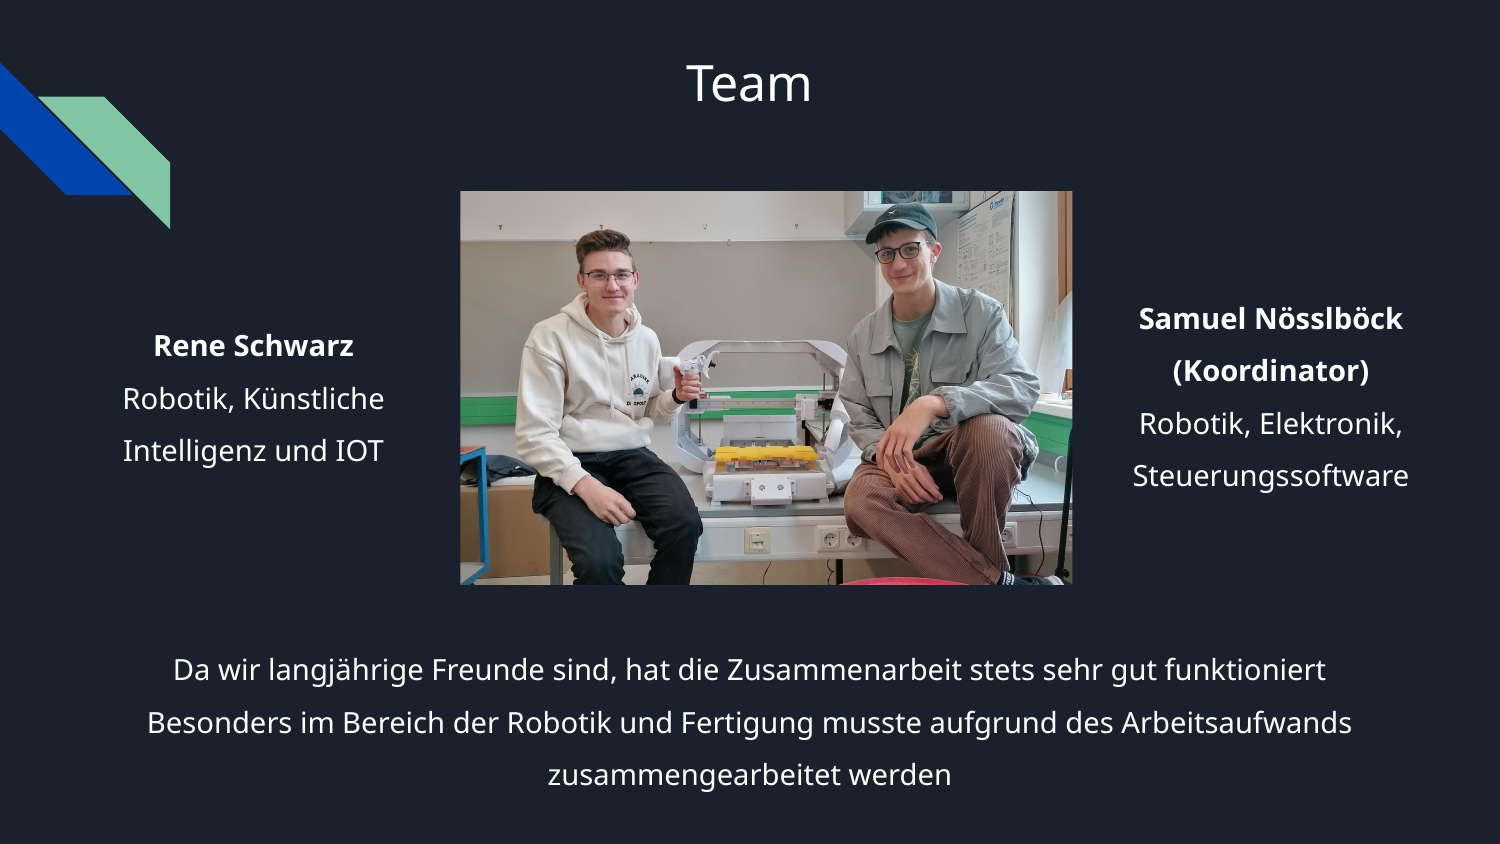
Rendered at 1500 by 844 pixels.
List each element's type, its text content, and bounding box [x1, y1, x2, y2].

text_box Rene Schwarz Robotik, Künstliche Intelligenz und IOT [56, 193, 452, 585]
title Team [172, 36, 1328, 147]
picture [460, 190, 1073, 585]
text_box Samuel Nösslböck (Koordinator) Robotik, Elektronik, Steuerungssoftware [1090, 191, 1452, 585]
text_box Da wir langjährige Freunde sind, hat die Zusammenarbeit stets sehr gut funktioniert Besonders im Bereich der Robotik und Fertigung musste aufgrund des Arbeitsaufwands zusammengearbeitet werden [98, 612, 1402, 814]
